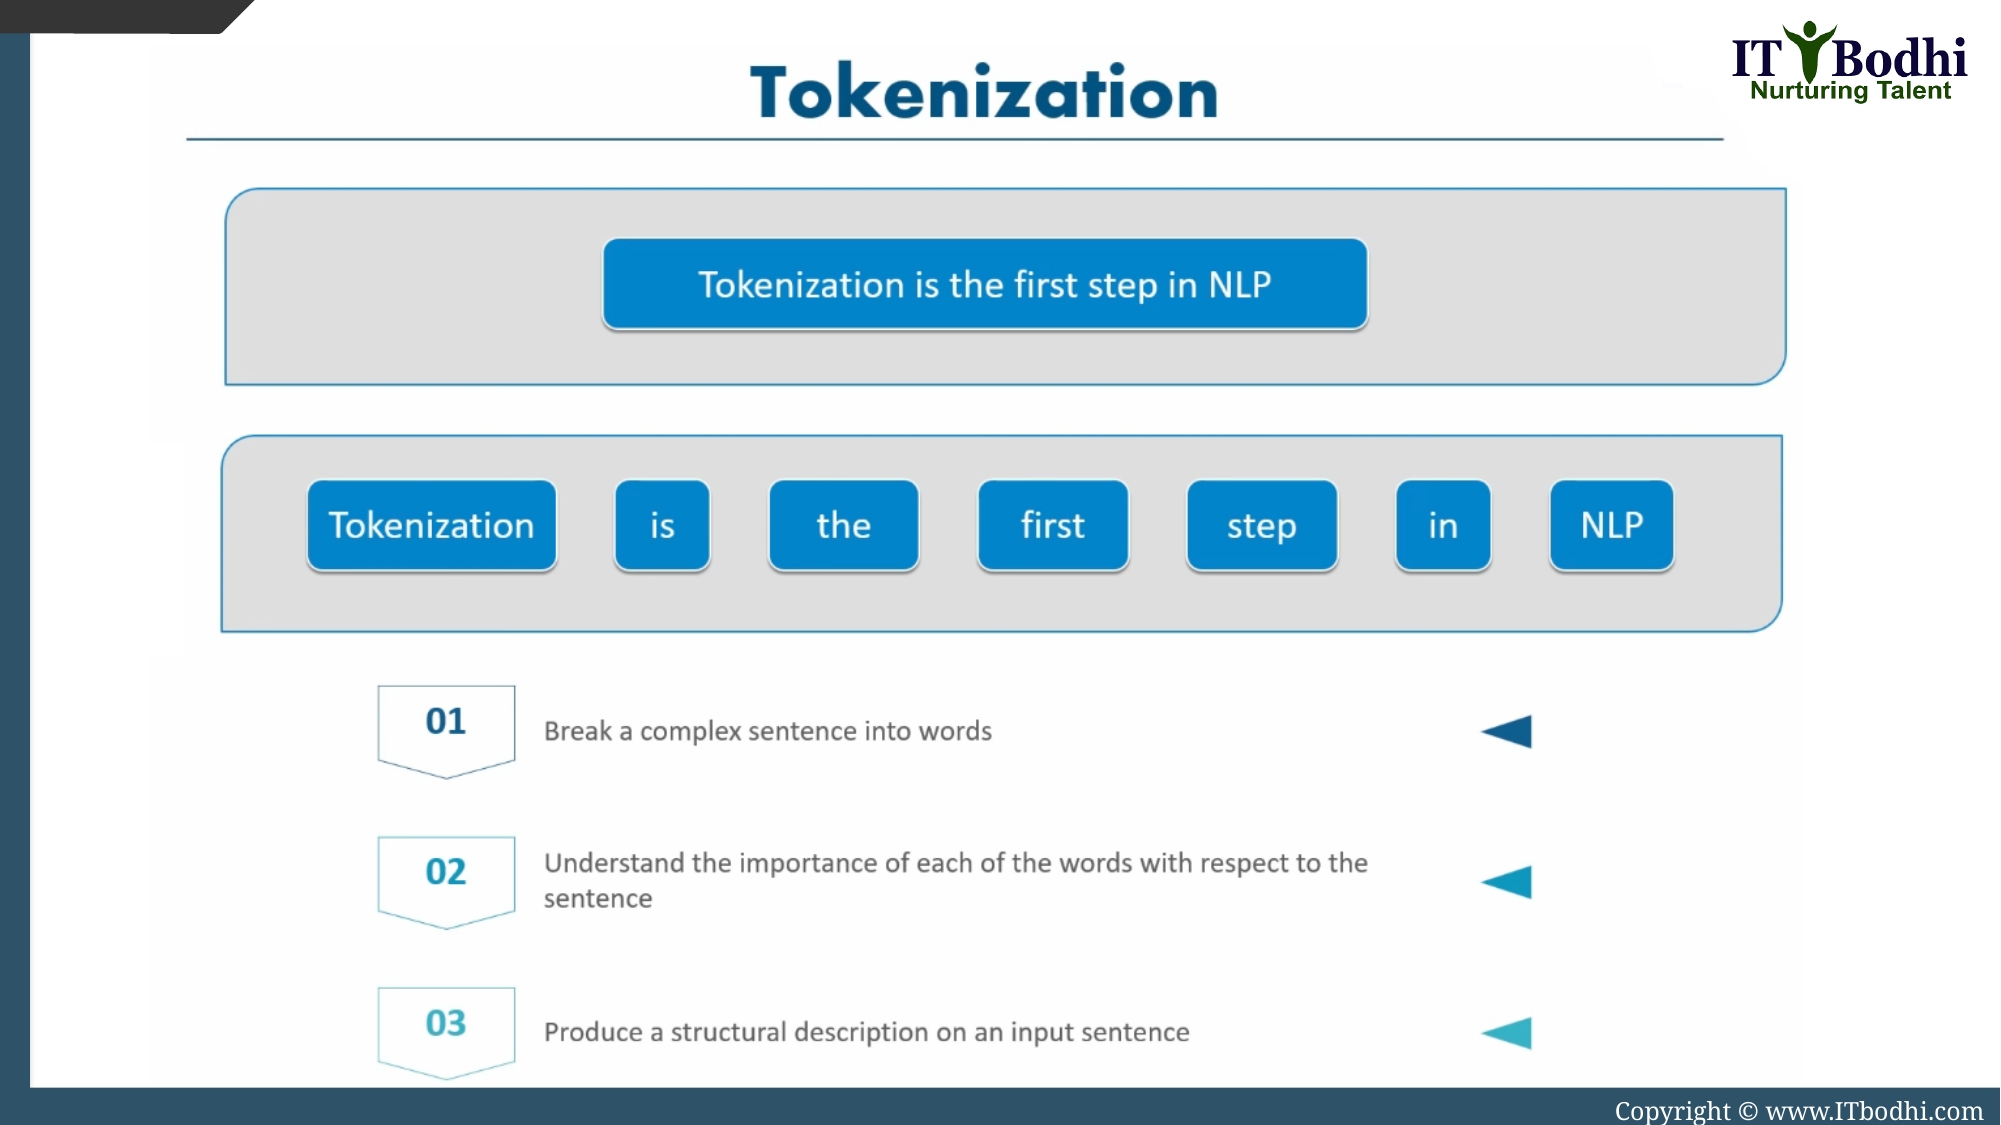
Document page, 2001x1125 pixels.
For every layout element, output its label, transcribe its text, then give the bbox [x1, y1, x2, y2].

picture [149, 15, 1976, 1083]
text_box Copyright © www.ITbodhi.com [0, 1087, 2000, 1125]
